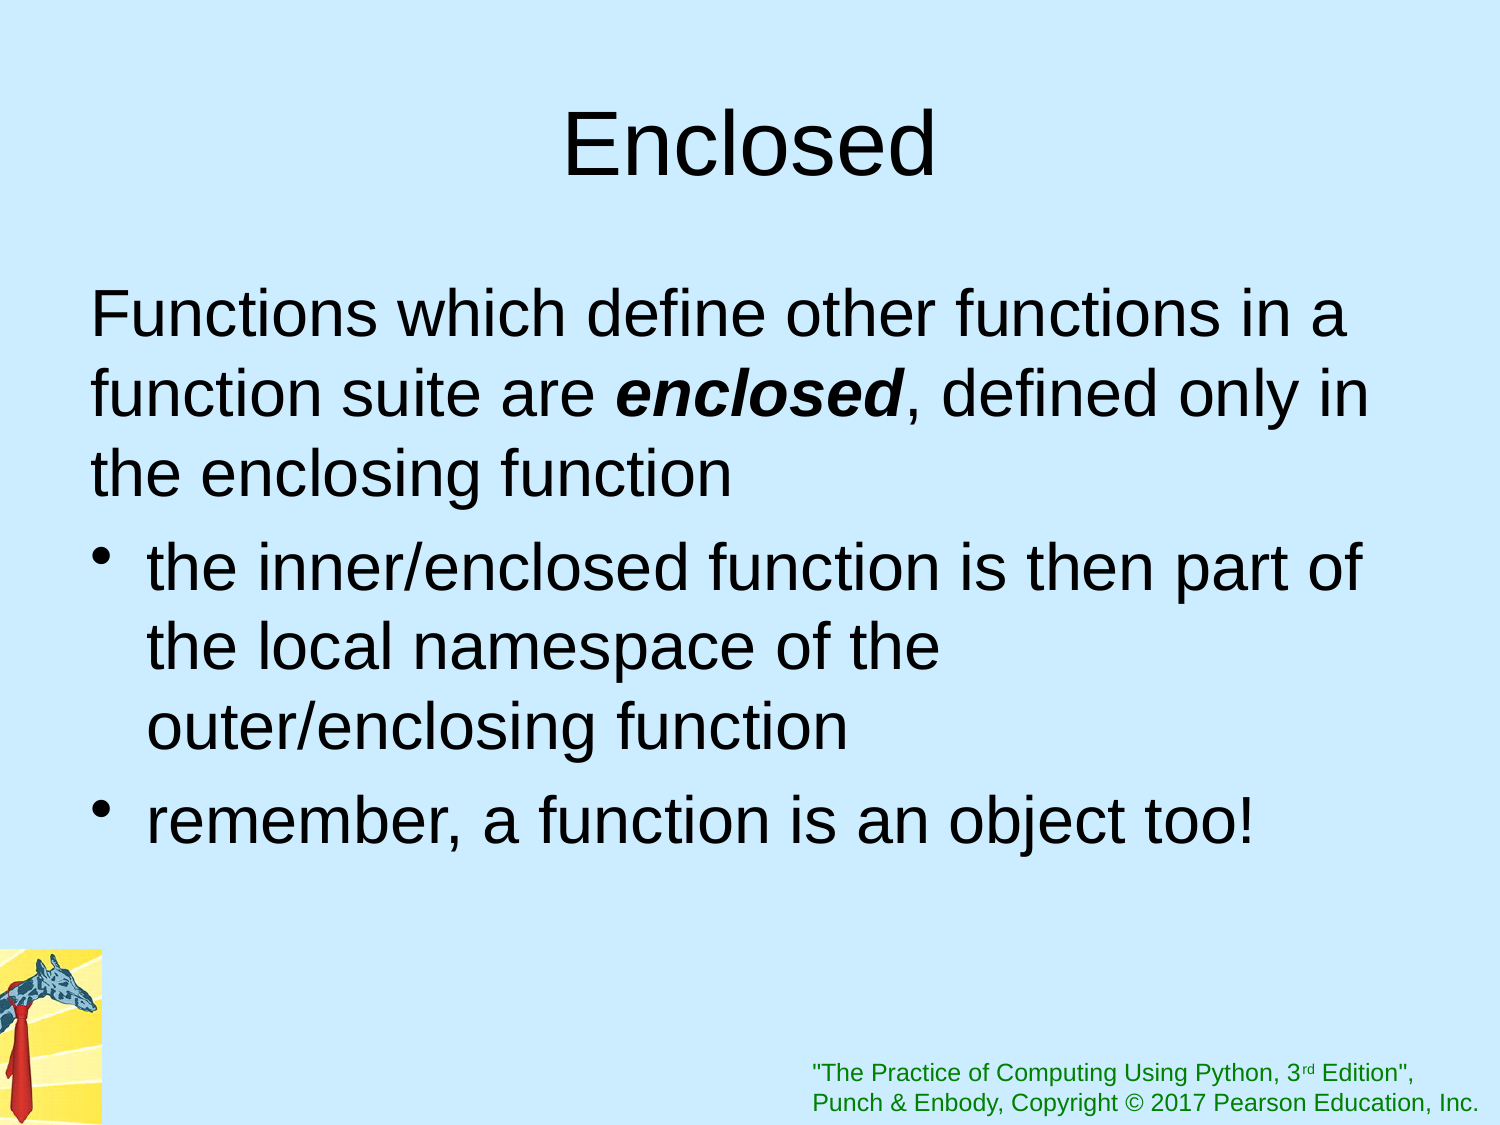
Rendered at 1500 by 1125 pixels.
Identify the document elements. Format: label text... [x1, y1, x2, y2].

title Enclosed [75, 45, 1425, 233]
list Functions which define other functions in a function suite are enclosed, defined only in the enclosing function the inner/enclosed function is then part of the local namespace of the outer/enclosing function remember, a function is an object too! [75, 262, 1425, 1005]
picture [0, 949, 102, 1125]
